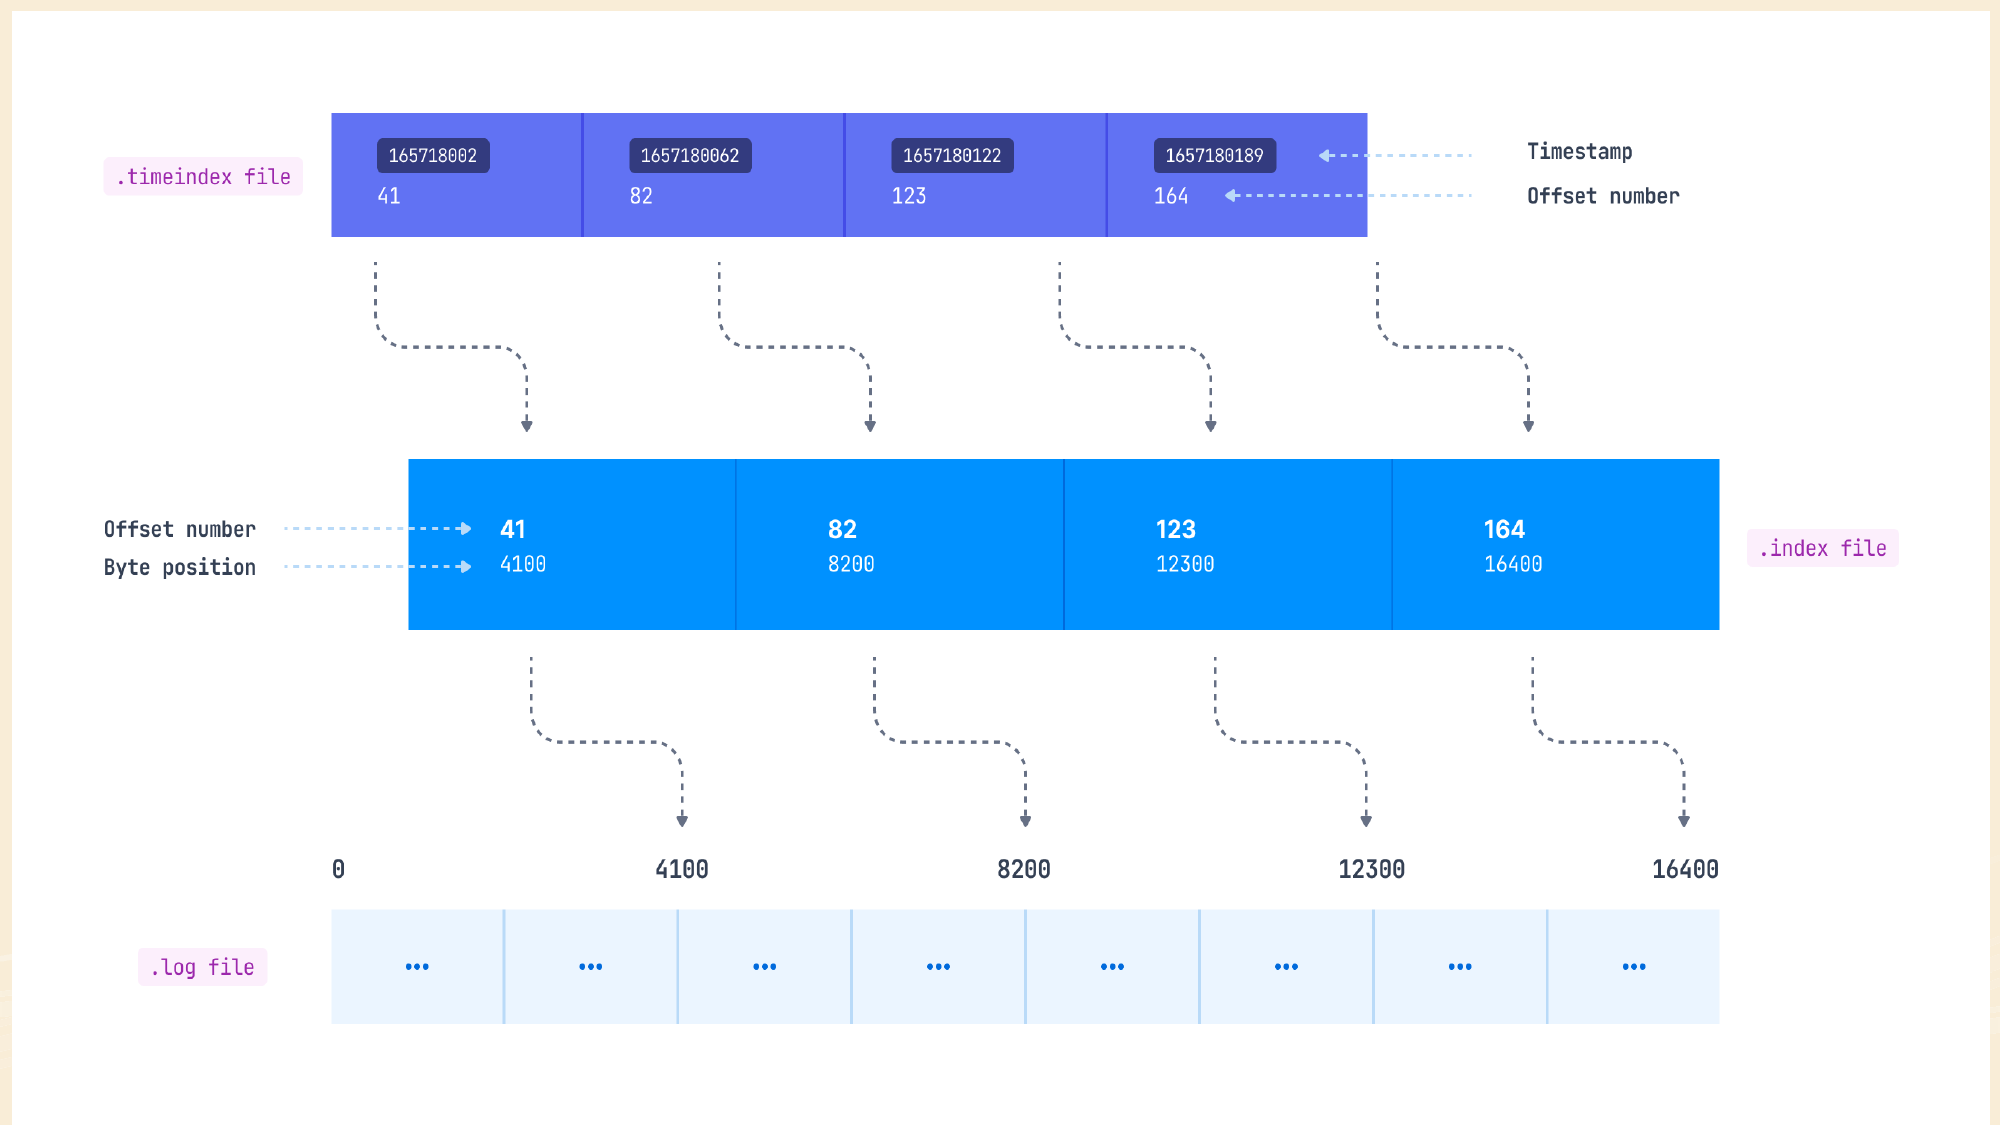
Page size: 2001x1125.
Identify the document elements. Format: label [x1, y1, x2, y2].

list [12, 11, 1990, 1125]
